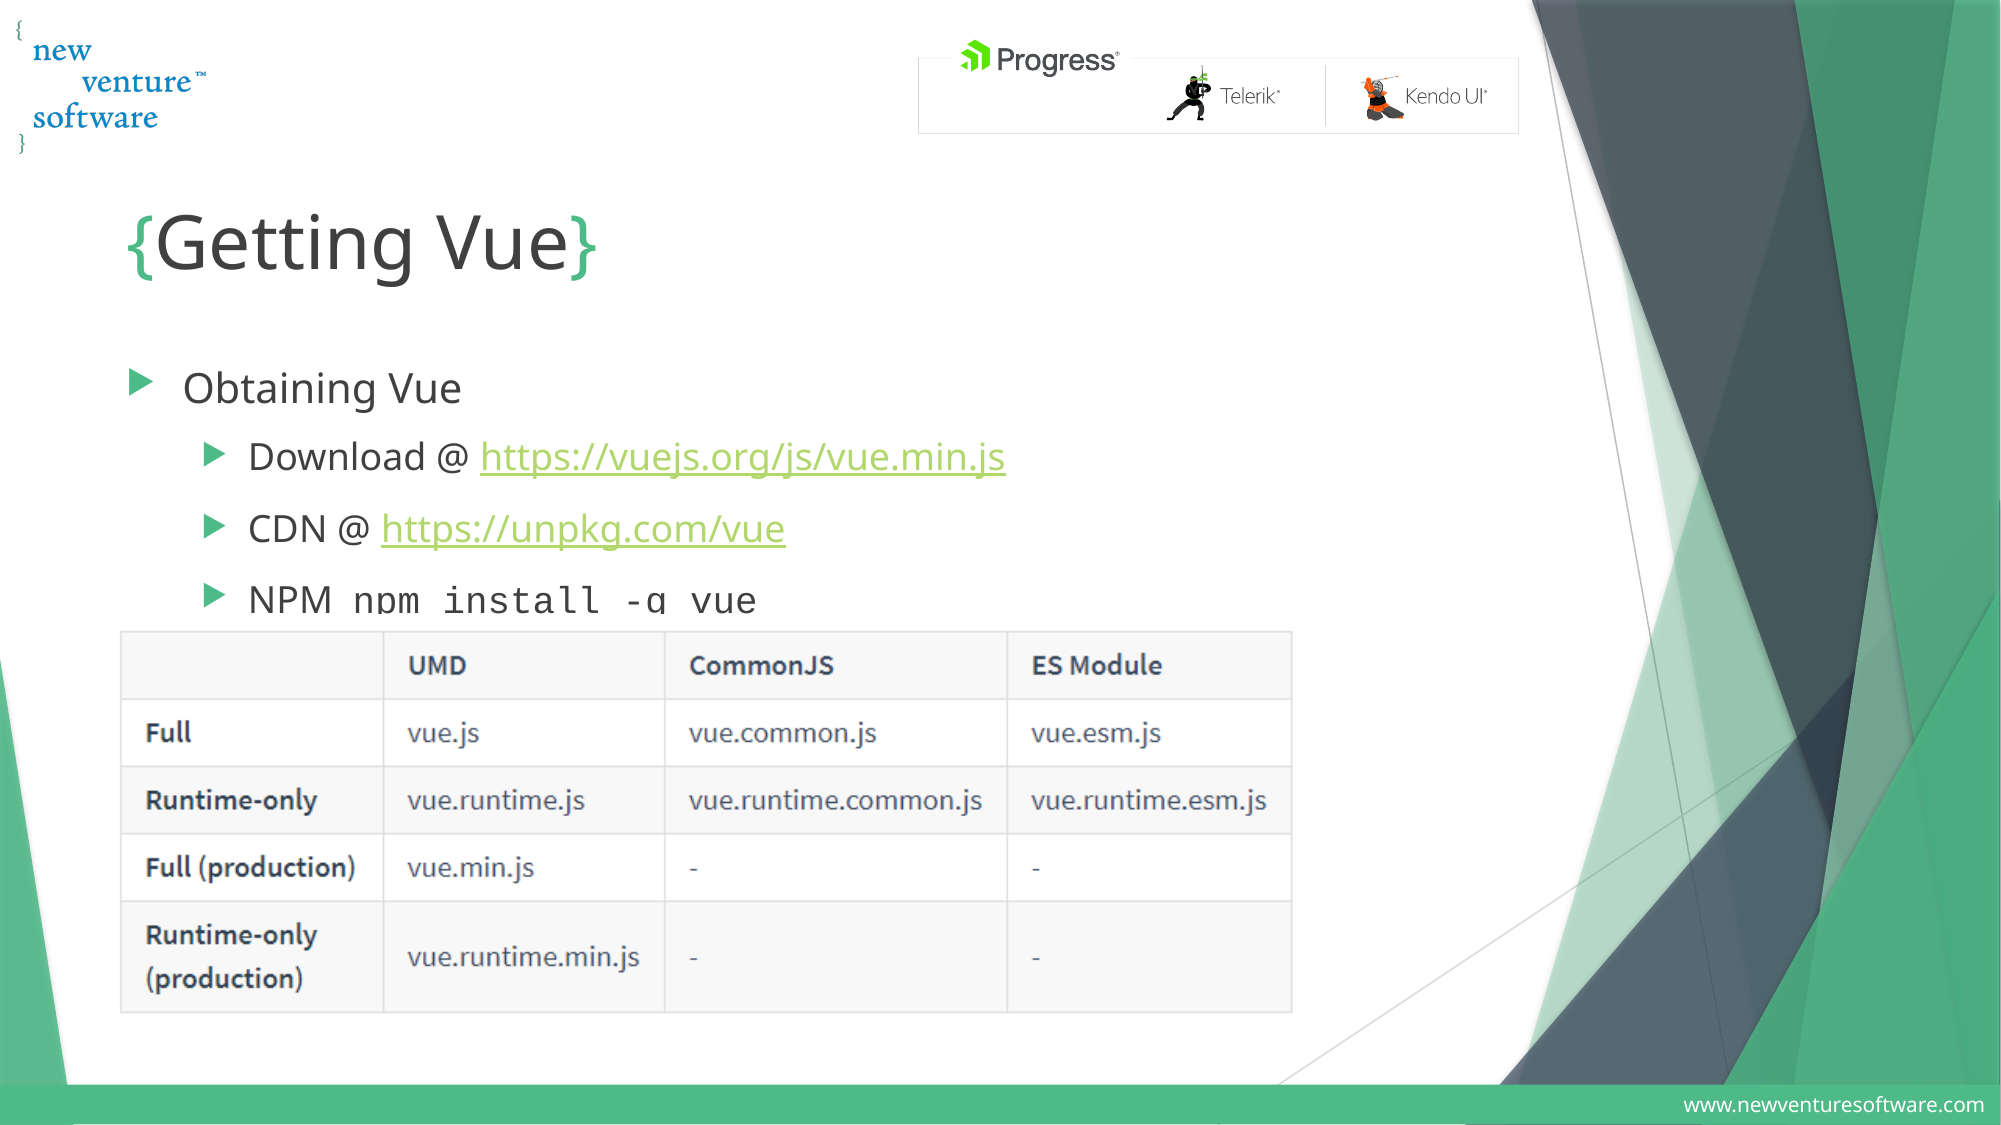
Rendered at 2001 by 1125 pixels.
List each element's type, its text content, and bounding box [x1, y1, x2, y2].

picture [110, 614, 1310, 1041]
title {Getting Vue} [111, 187, 1522, 317]
picture [915, 39, 1522, 134]
list Obtaining Vue Download @ https://vuejs.org/js/vue.min.js CDN @ https://unpkg.com/vue NPM npm install -g vue [111, 354, 1522, 992]
picture [16, 20, 206, 154]
